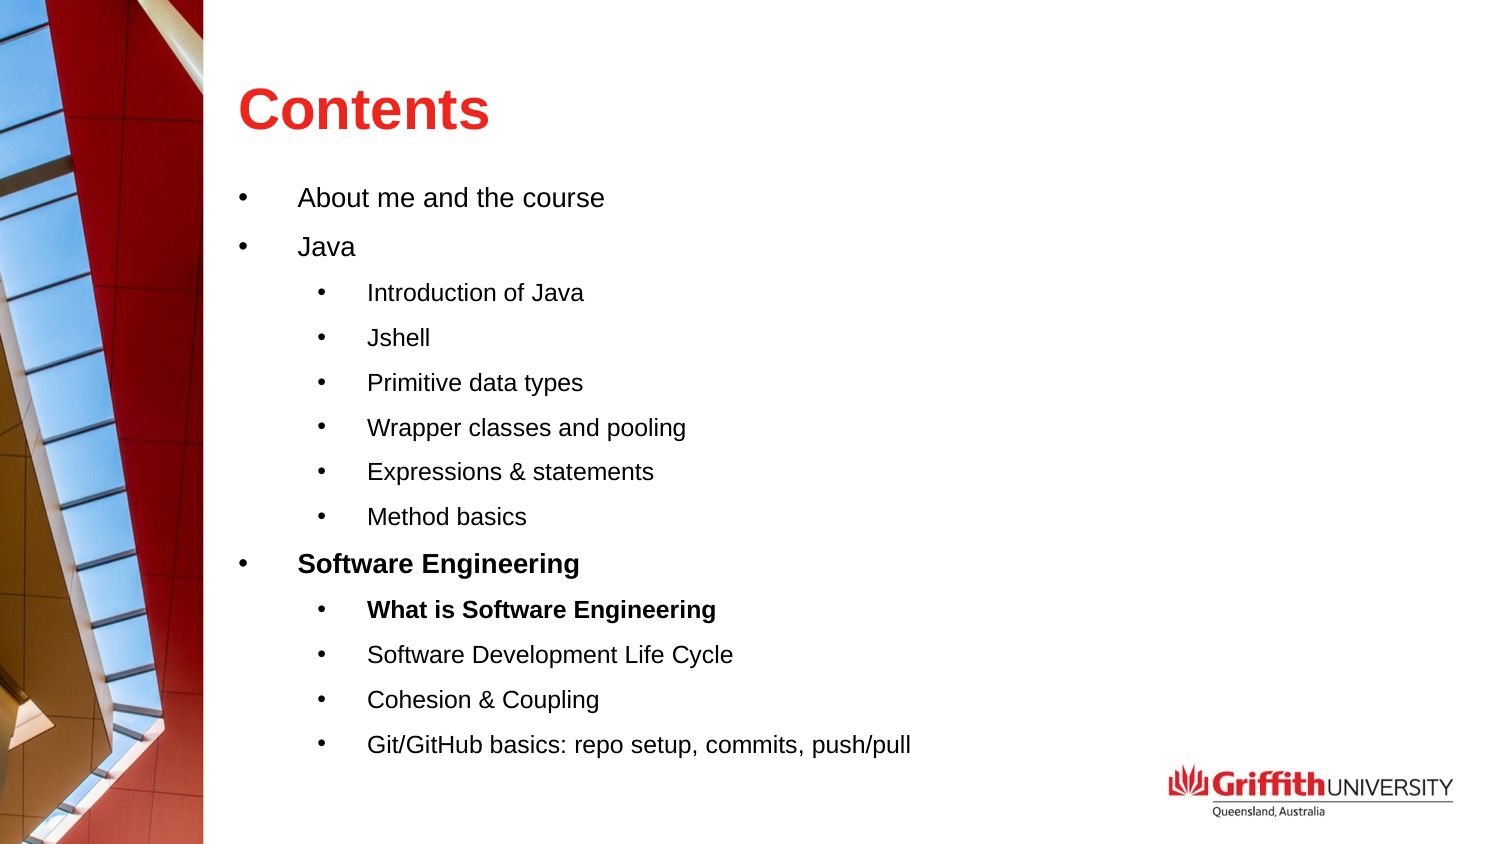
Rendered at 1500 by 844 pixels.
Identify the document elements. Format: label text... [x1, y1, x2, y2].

picture [0, 0, 1500, 844]
list About me and the course Java Introduction of Java Jshell Primitive data types Wrapper classes and pooling Expressions & statements Method basics Software Engineering What is Software Engineering Software Development Life Cycle Cohesion & Coupling Git/GitHub basics: repo setup, commits, push/pull [238, 193, 1432, 759]
title Contents [238, 71, 1432, 193]
